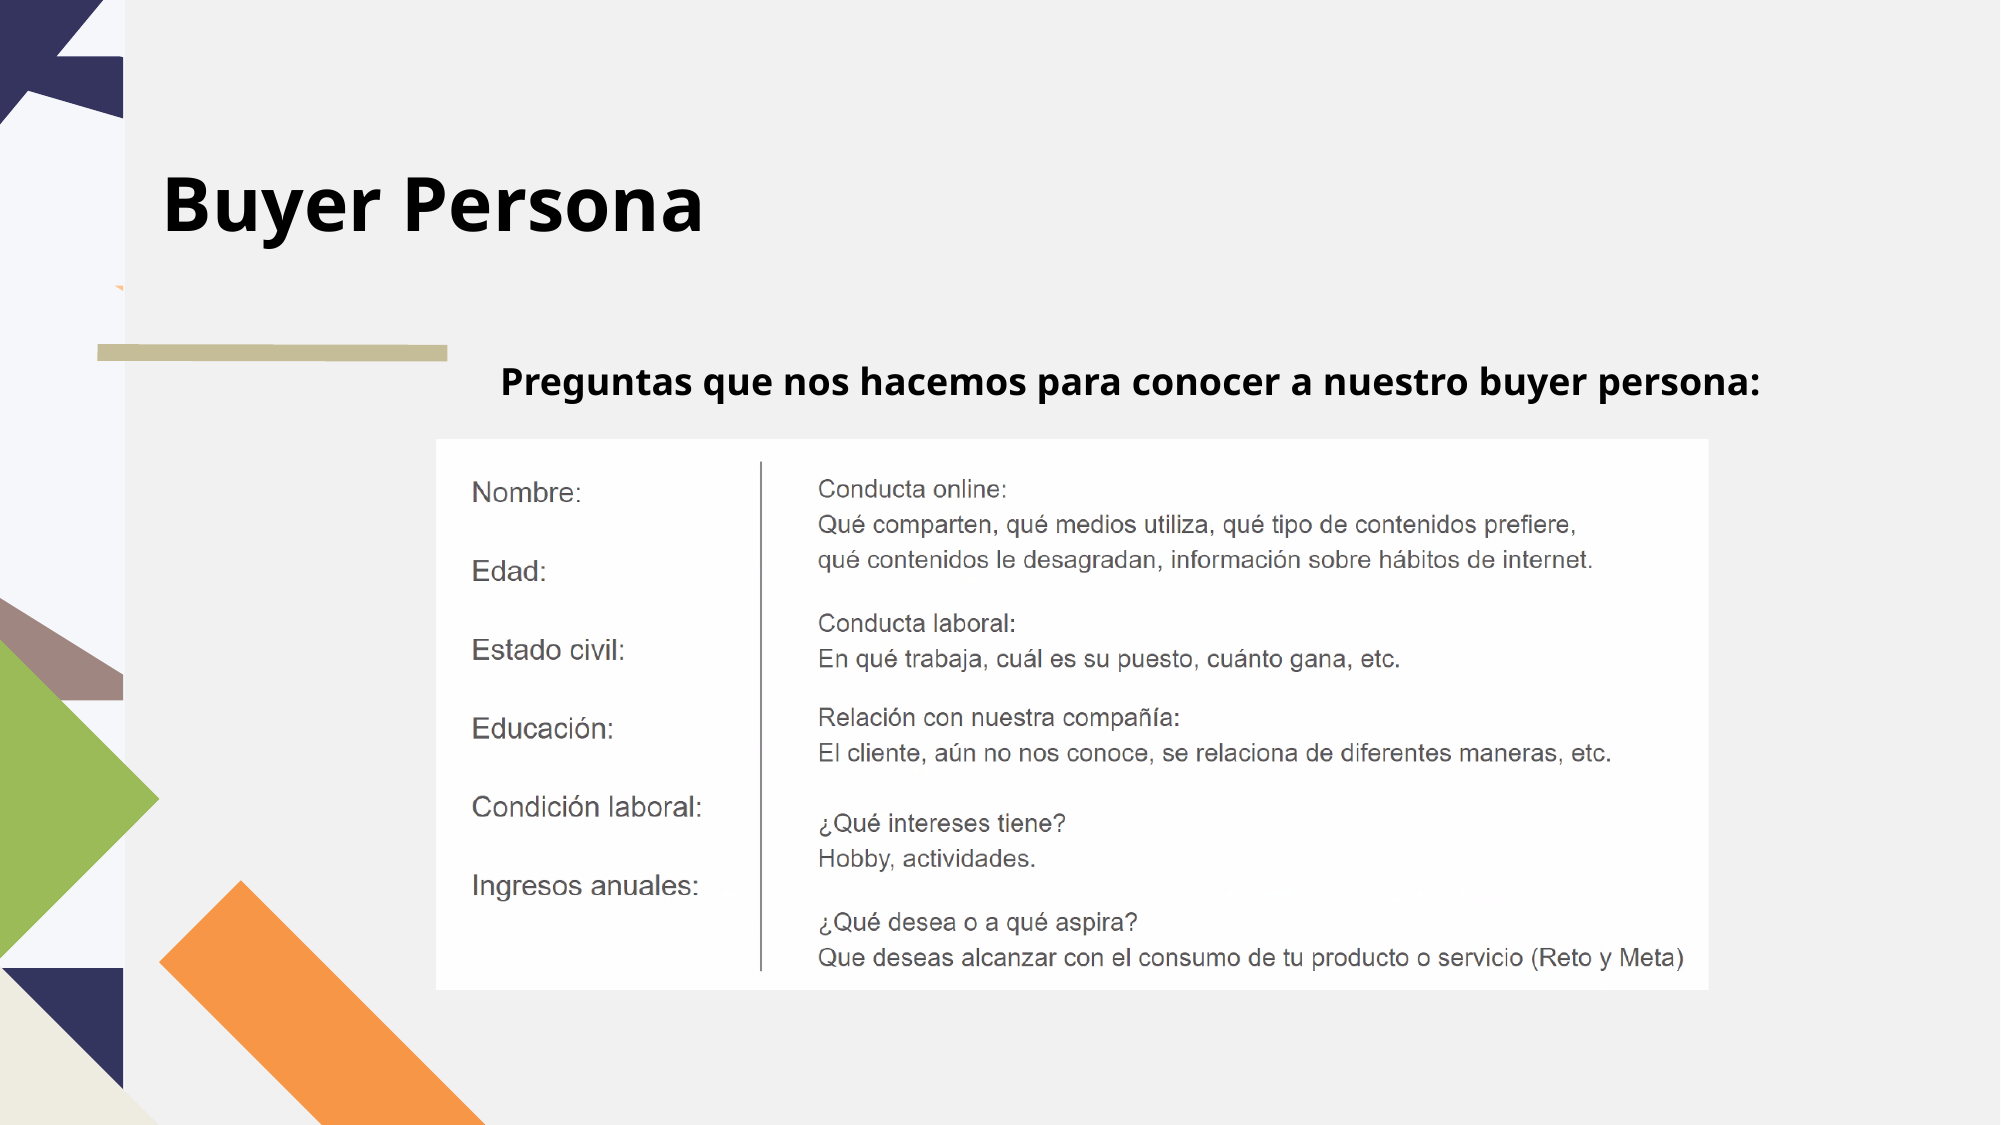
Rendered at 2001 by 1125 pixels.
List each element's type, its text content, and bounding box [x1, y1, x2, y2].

picture [435, 439, 1709, 991]
text_box Preguntas que nos hacemos para conocer a nuestro buyer persona: [485, 350, 1833, 410]
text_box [0, 639, 486, 1125]
text_box Buyer Persona [146, 149, 1946, 231]
